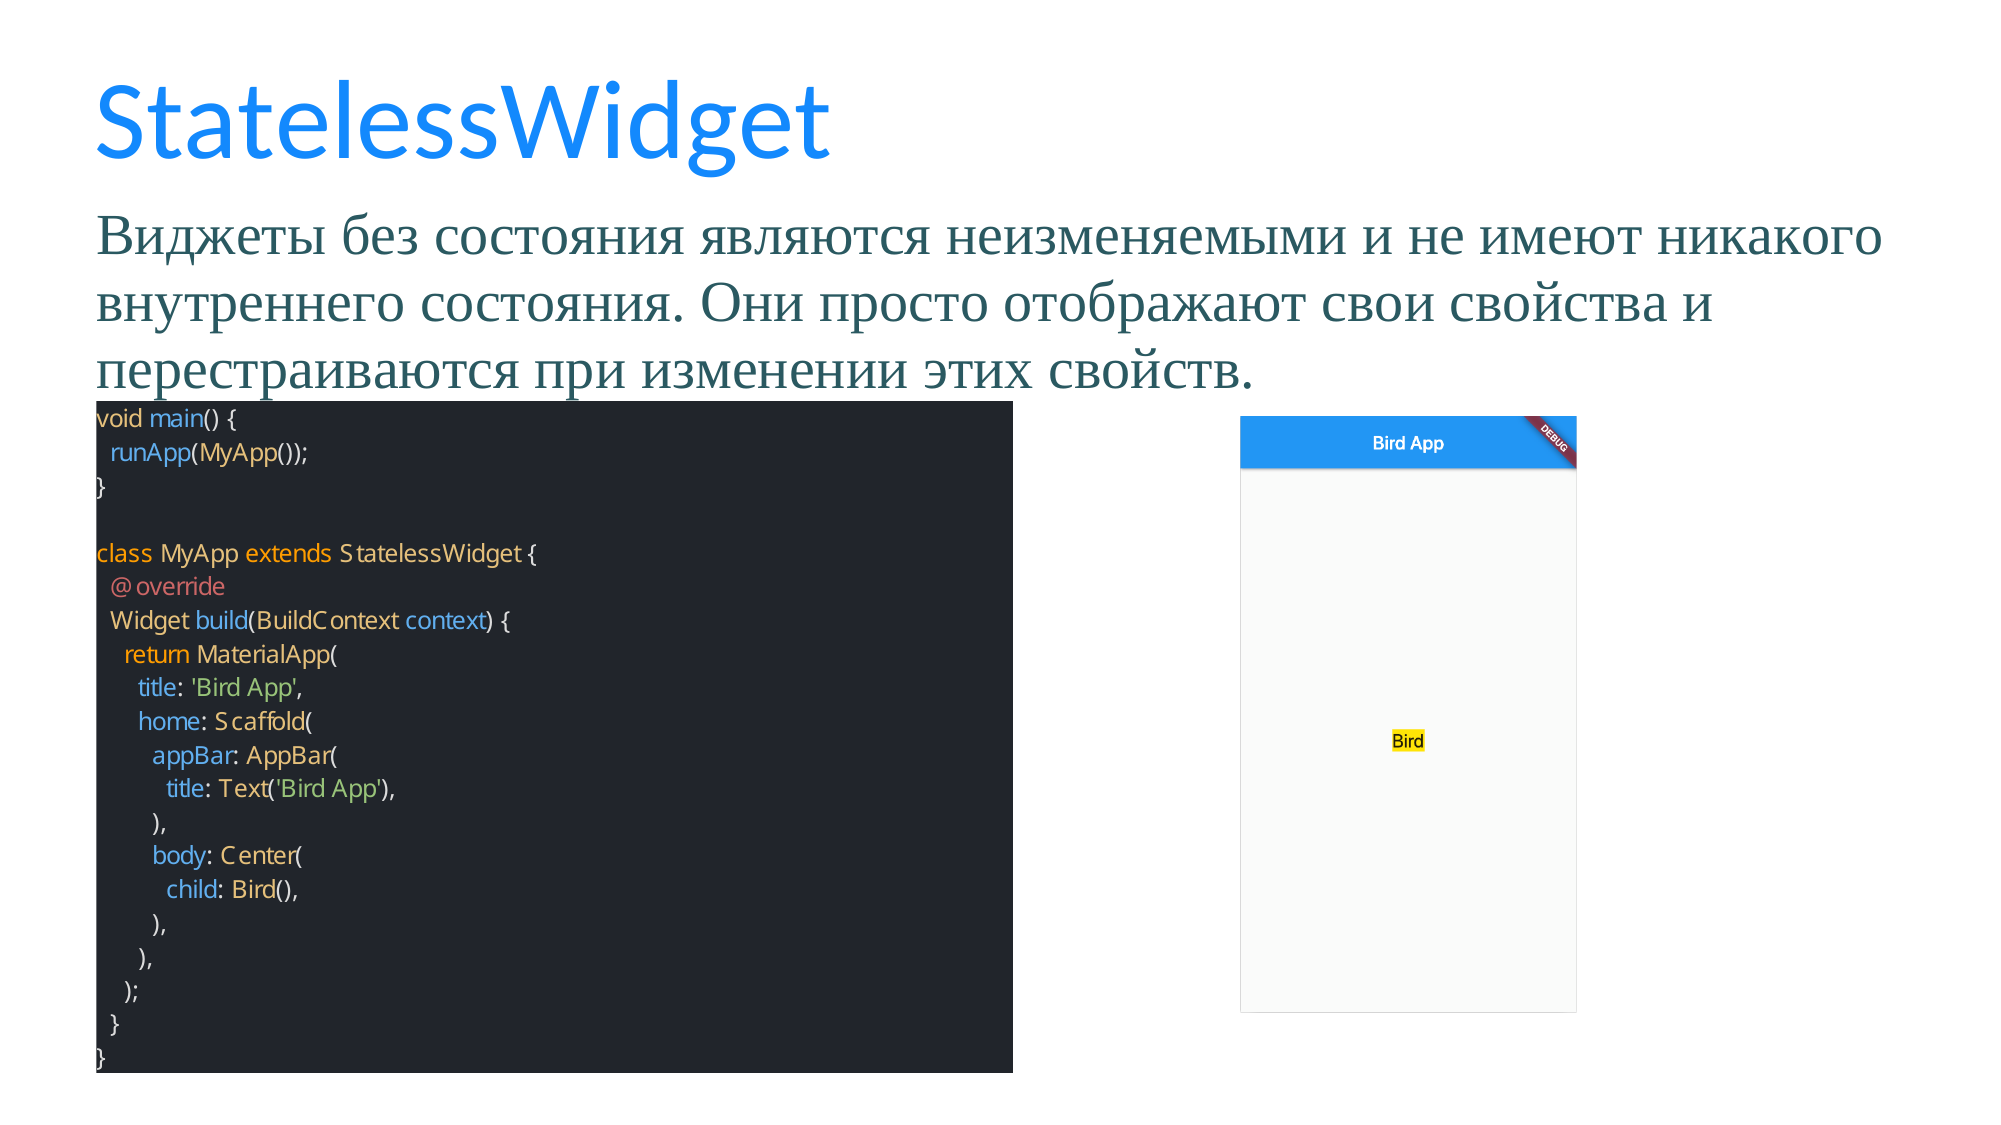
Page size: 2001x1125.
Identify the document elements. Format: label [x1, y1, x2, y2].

picture [96, 51, 1904, 1074]
